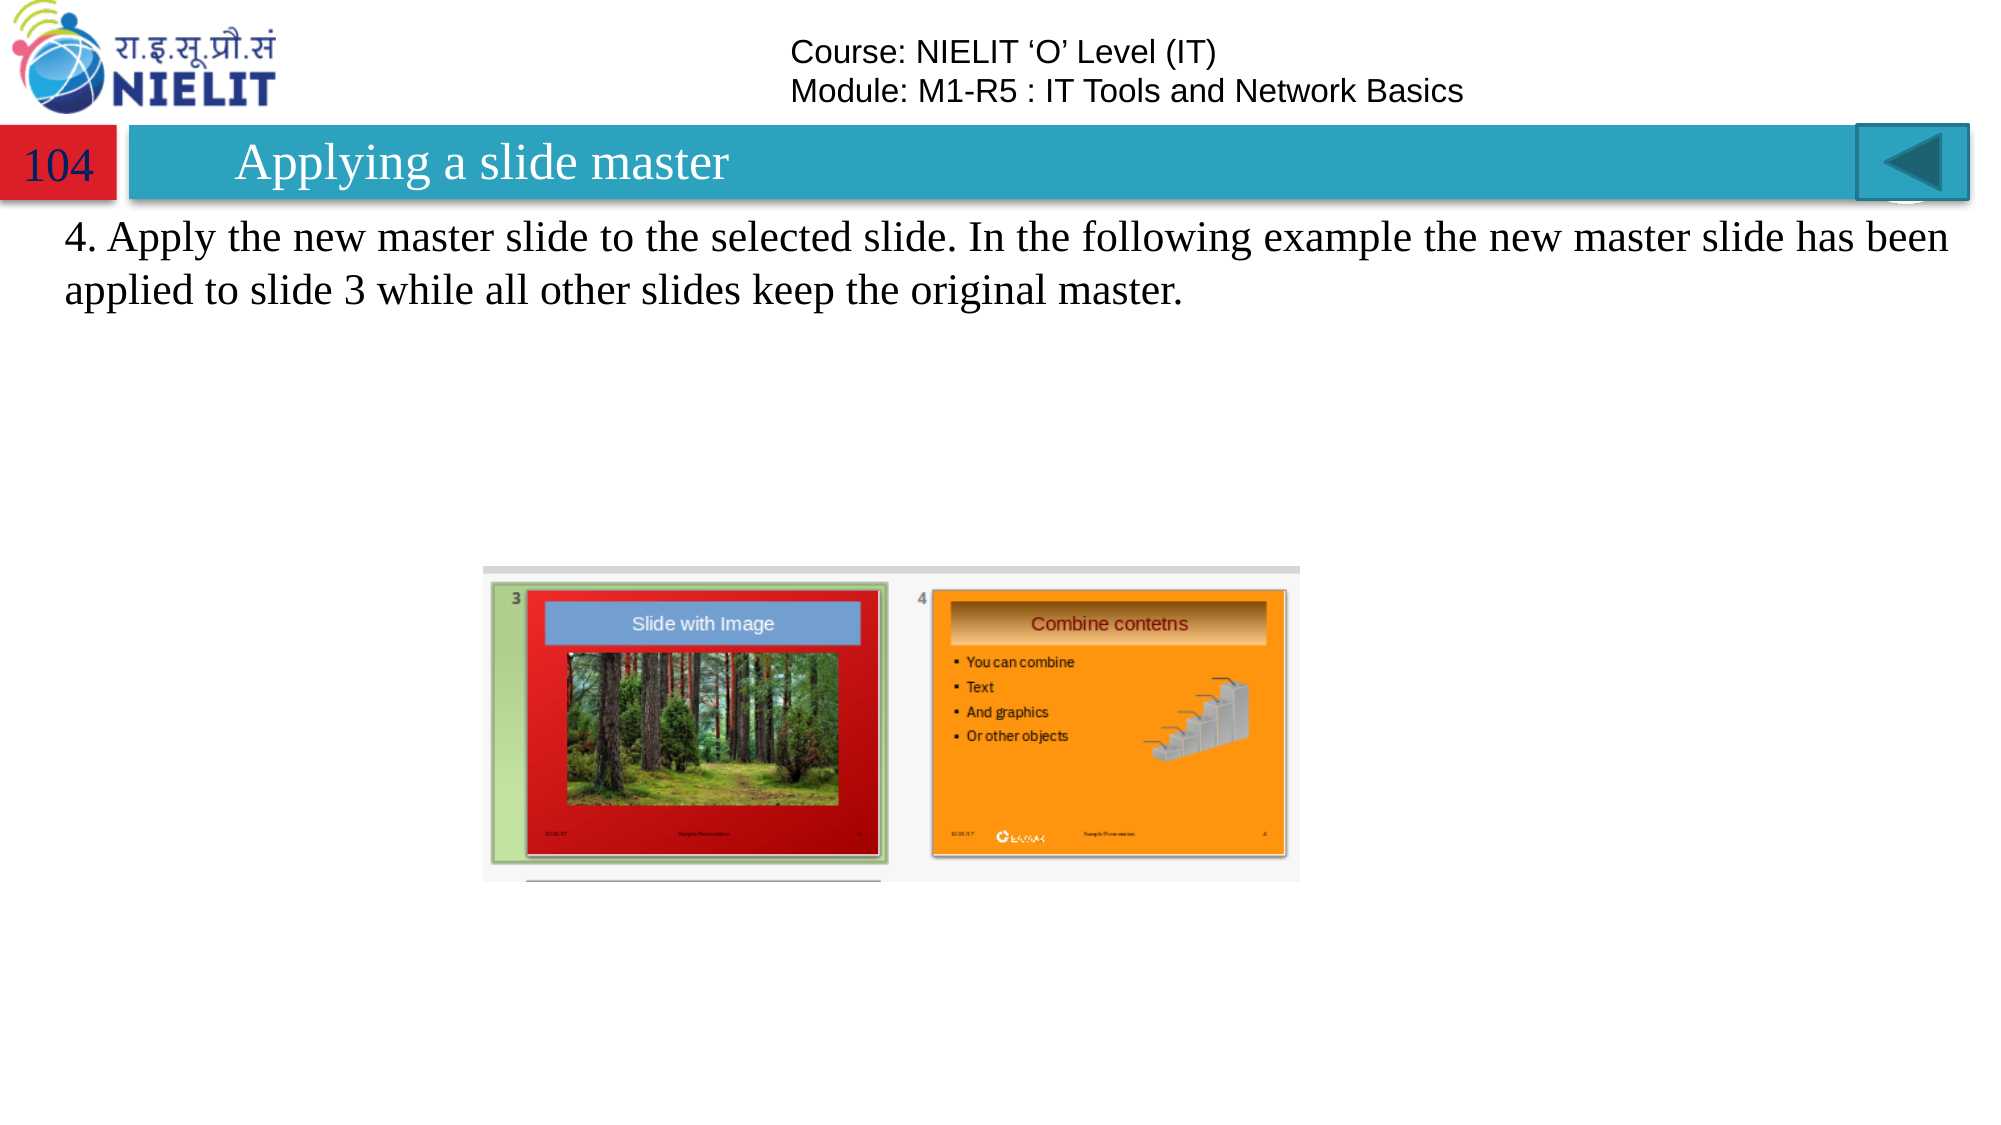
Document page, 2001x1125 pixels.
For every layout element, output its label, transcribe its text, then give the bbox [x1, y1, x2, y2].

title Applying a slide master [216, 125, 1969, 199]
slide_number 104 [0, 125, 117, 200]
picture [483, 565, 1300, 883]
picture [12, 0, 276, 114]
list 4. Apply the new master slide to the selected slide. In the following example the new master slide has been applied to slide 3 while all other slides keep the original master. [46, 199, 1969, 1005]
picture [307, 10, 1891, 121]
